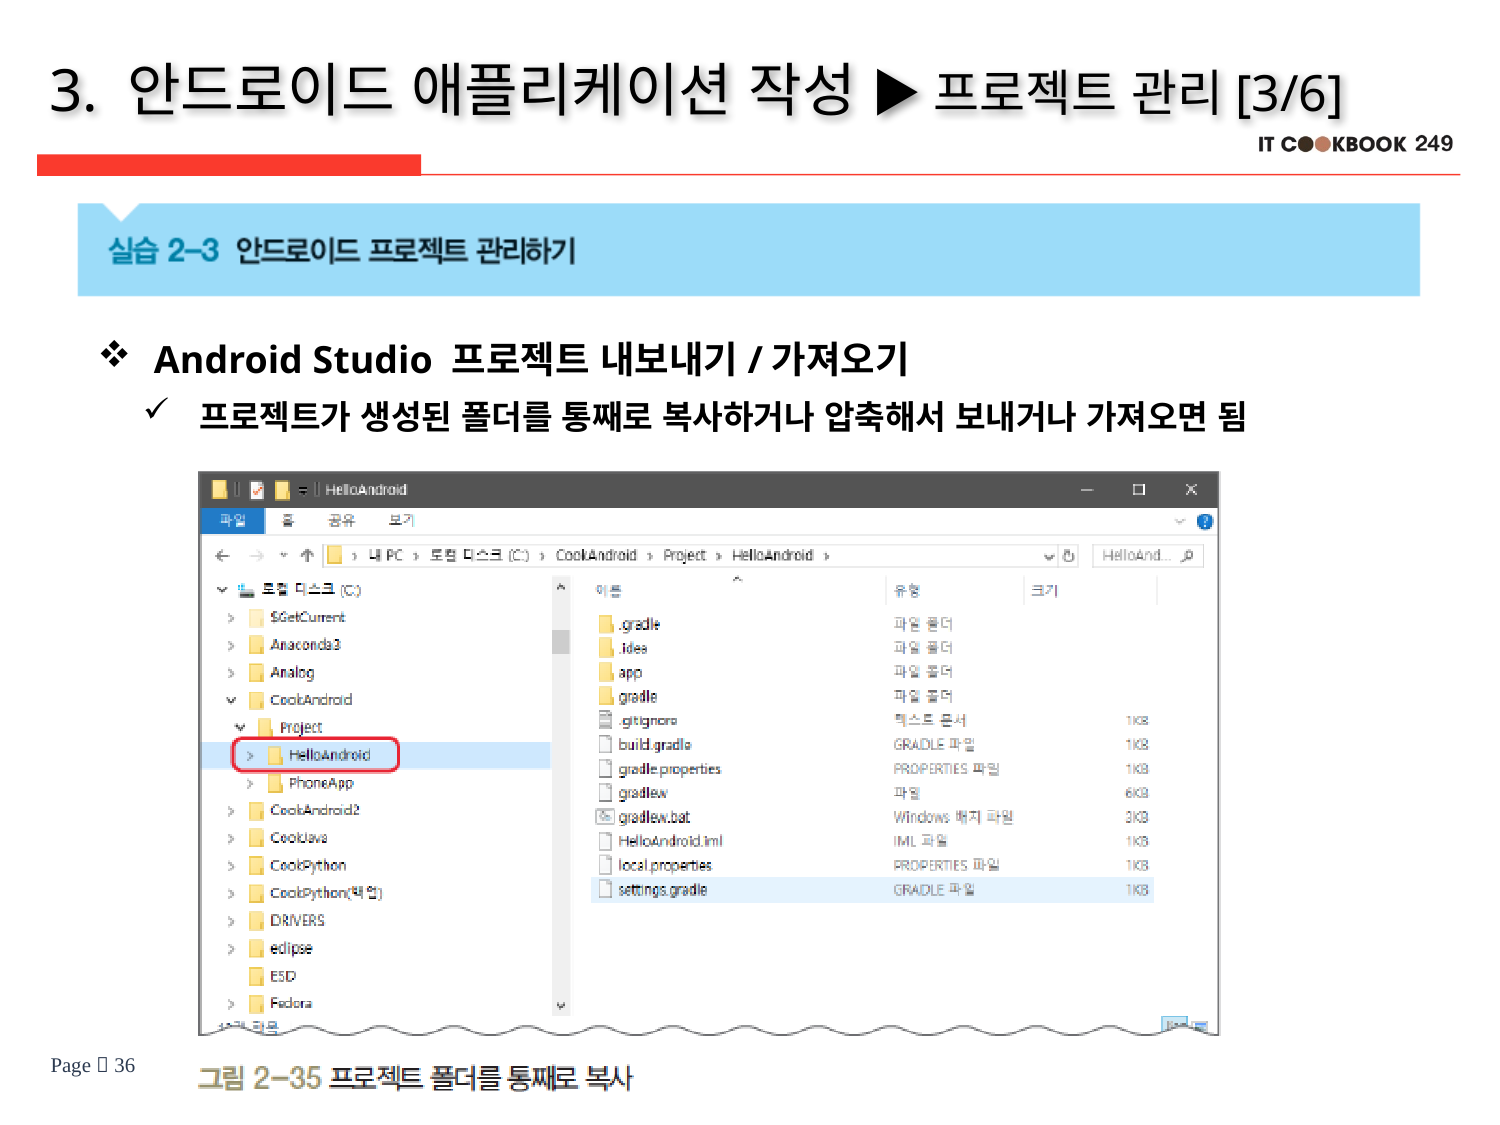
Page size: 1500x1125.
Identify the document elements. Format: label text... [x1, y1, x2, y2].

list Android Studio 프로젝트 내보내기/가져오기 프로젝트가 생성된 폴더를 통째로 복사하거나 압축해서 보내거나 가져오면 됨 [54, 335, 1500, 1051]
title 3. 안드로이드 애플리케이션 작성 ▶ 프로젝트 관리[3/6] [48, 53, 1448, 161]
picture [182, 457, 1232, 1105]
picture [74, 201, 1426, 298]
picture [1218, 120, 1464, 164]
